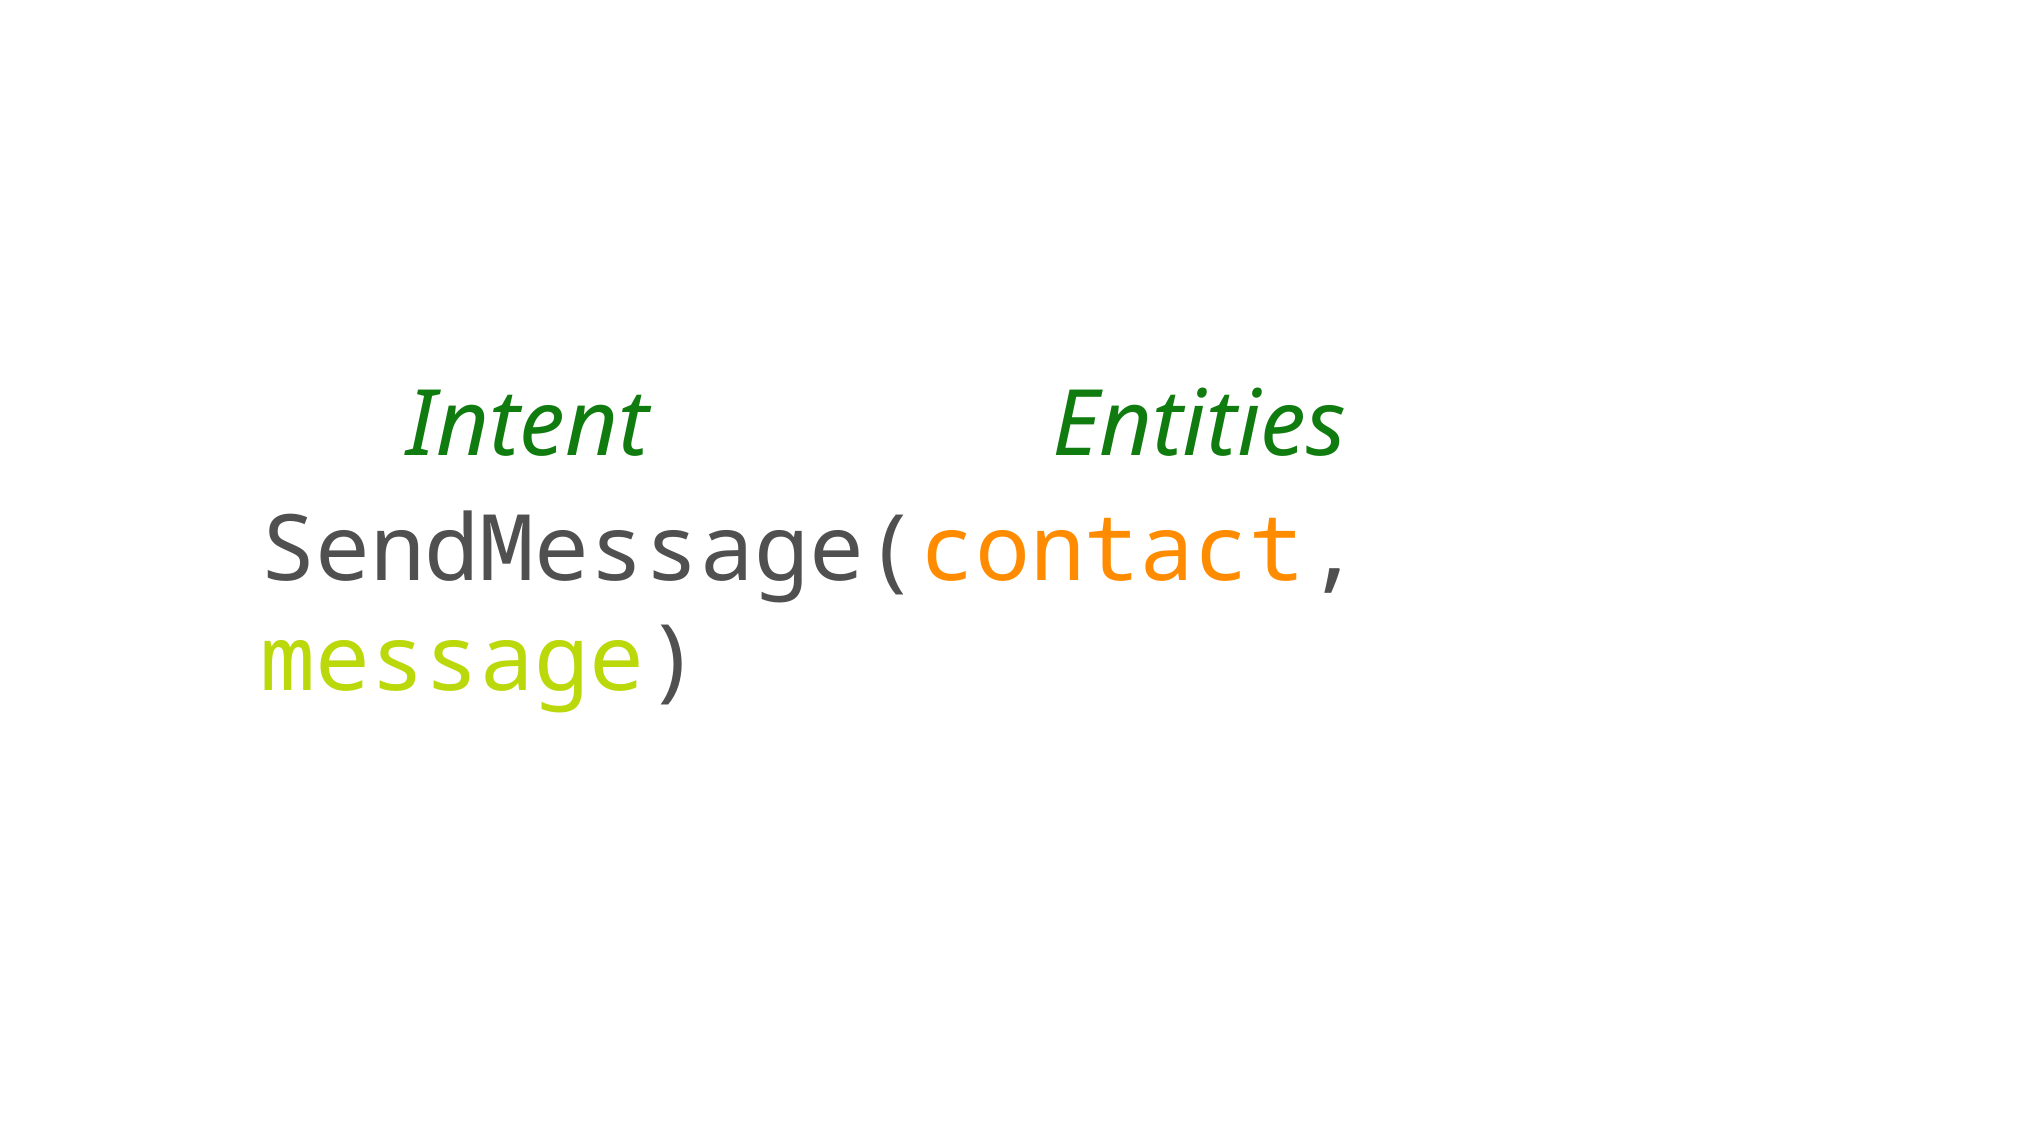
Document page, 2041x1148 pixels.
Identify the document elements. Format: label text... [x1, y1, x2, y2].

text_box Intent [382, 349, 780, 490]
text_box Entities [1028, 349, 1481, 490]
list SendMessage(contact, message) [245, 473, 1771, 605]
